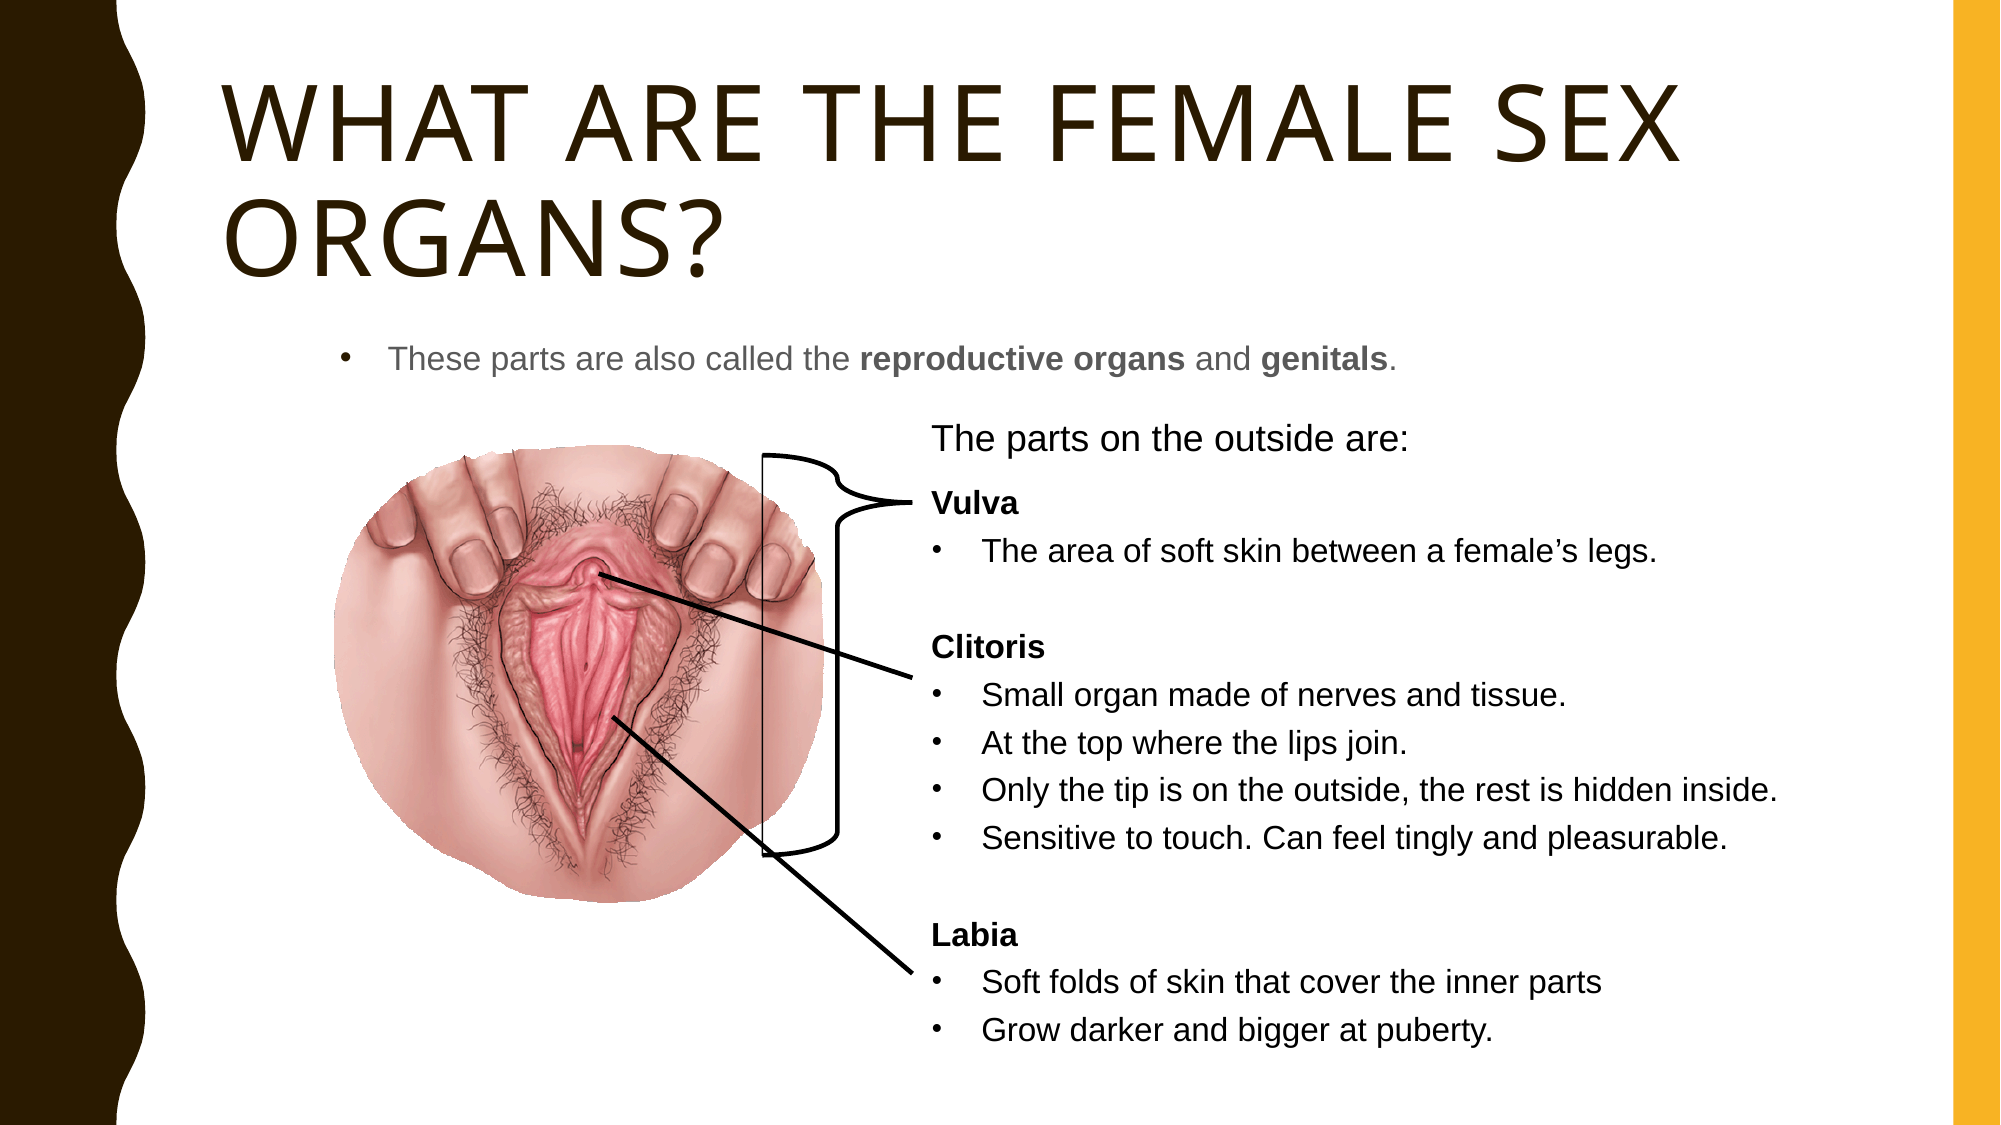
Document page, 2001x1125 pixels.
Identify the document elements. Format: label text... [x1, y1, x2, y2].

text_box Vulva The area of soft skin between a female’s legs. Clitoris Small organ made of nerves and tissue. At the top where the lips join. Only the tip is on the outside, the rest is hidden inside. Sensitive to touch. Can feel tingly and pleasurable. Labia Soft folds of skin that cover the inner parts Grow darker and bigger at puberty. [924, 474, 1922, 1096]
text_box The parts on the outside are: [924, 412, 1700, 474]
picture [249, 362, 900, 1013]
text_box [762, 455, 913, 856]
list These parts are also called the reproductive organs and genitals. [324, 324, 1525, 413]
title What are the female sex organs? [205, 62, 1875, 308]
